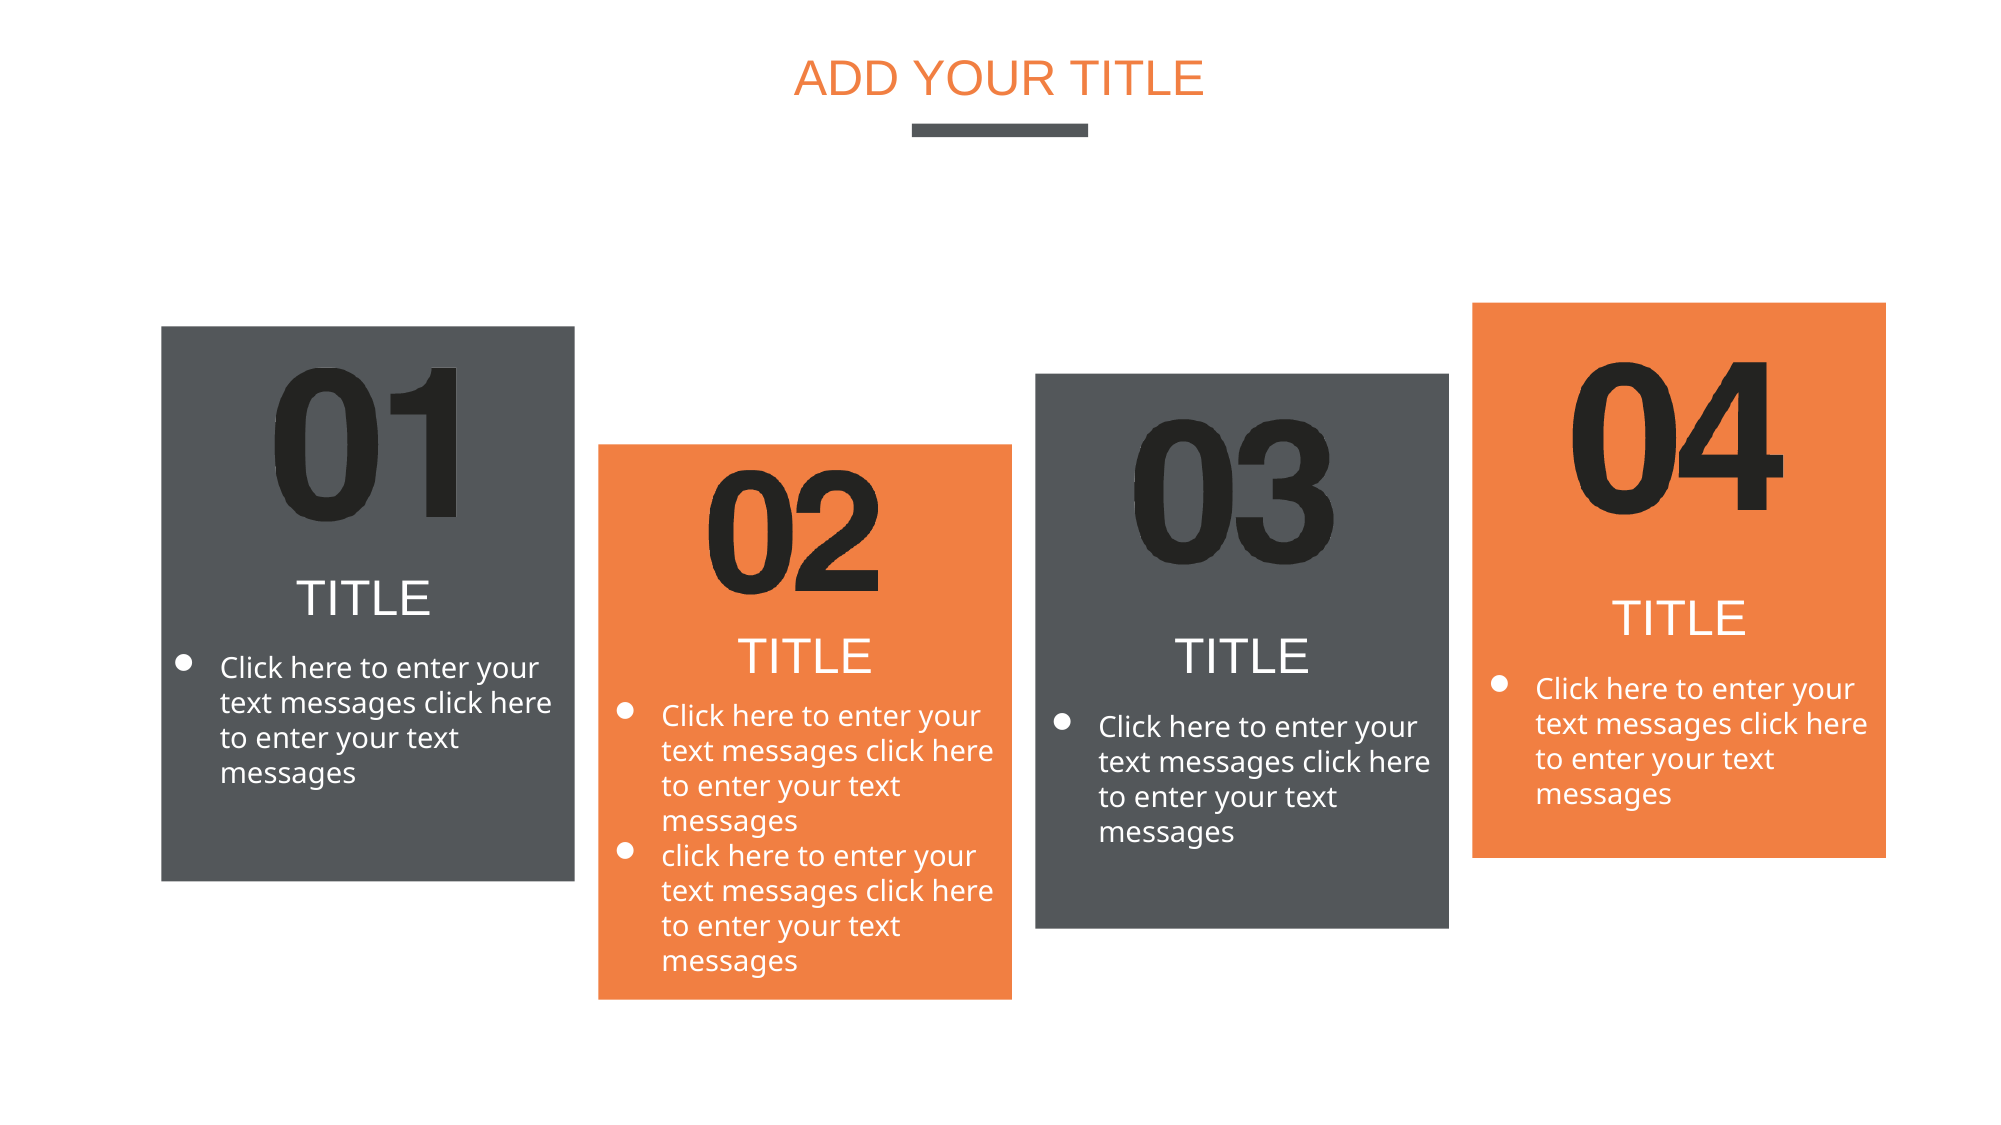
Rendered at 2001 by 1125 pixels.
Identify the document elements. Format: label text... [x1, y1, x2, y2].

text_box TITLE [280, 557, 447, 633]
text_box Click here to enter your text messages click here to enter your text messages [1473, 662, 1886, 818]
picture [255, 338, 489, 540]
picture [1554, 333, 1804, 526]
text_box Click here to enter your text messages click here to enter your text messages click here to enter your text messages click here to enter your text messages [599, 689, 1012, 985]
text_box Click here to enter your text messages click here to enter your text messages [158, 642, 571, 797]
text_box [1470, 301, 1888, 860]
text_box [1033, 371, 1451, 931]
text_box [910, 121, 1090, 139]
text_box [159, 324, 577, 883]
picture [1121, 402, 1362, 585]
text_box TITLE [1159, 616, 1325, 692]
text_box [596, 442, 1014, 1002]
text_box ADD YOUR TITLE [779, 37, 1221, 113]
text_box Click here to enter your text messages click here to enter your text messages [1036, 701, 1449, 856]
text_box TITLE [1596, 578, 1763, 653]
text_box TITLE [722, 621, 888, 689]
picture [693, 446, 889, 613]
